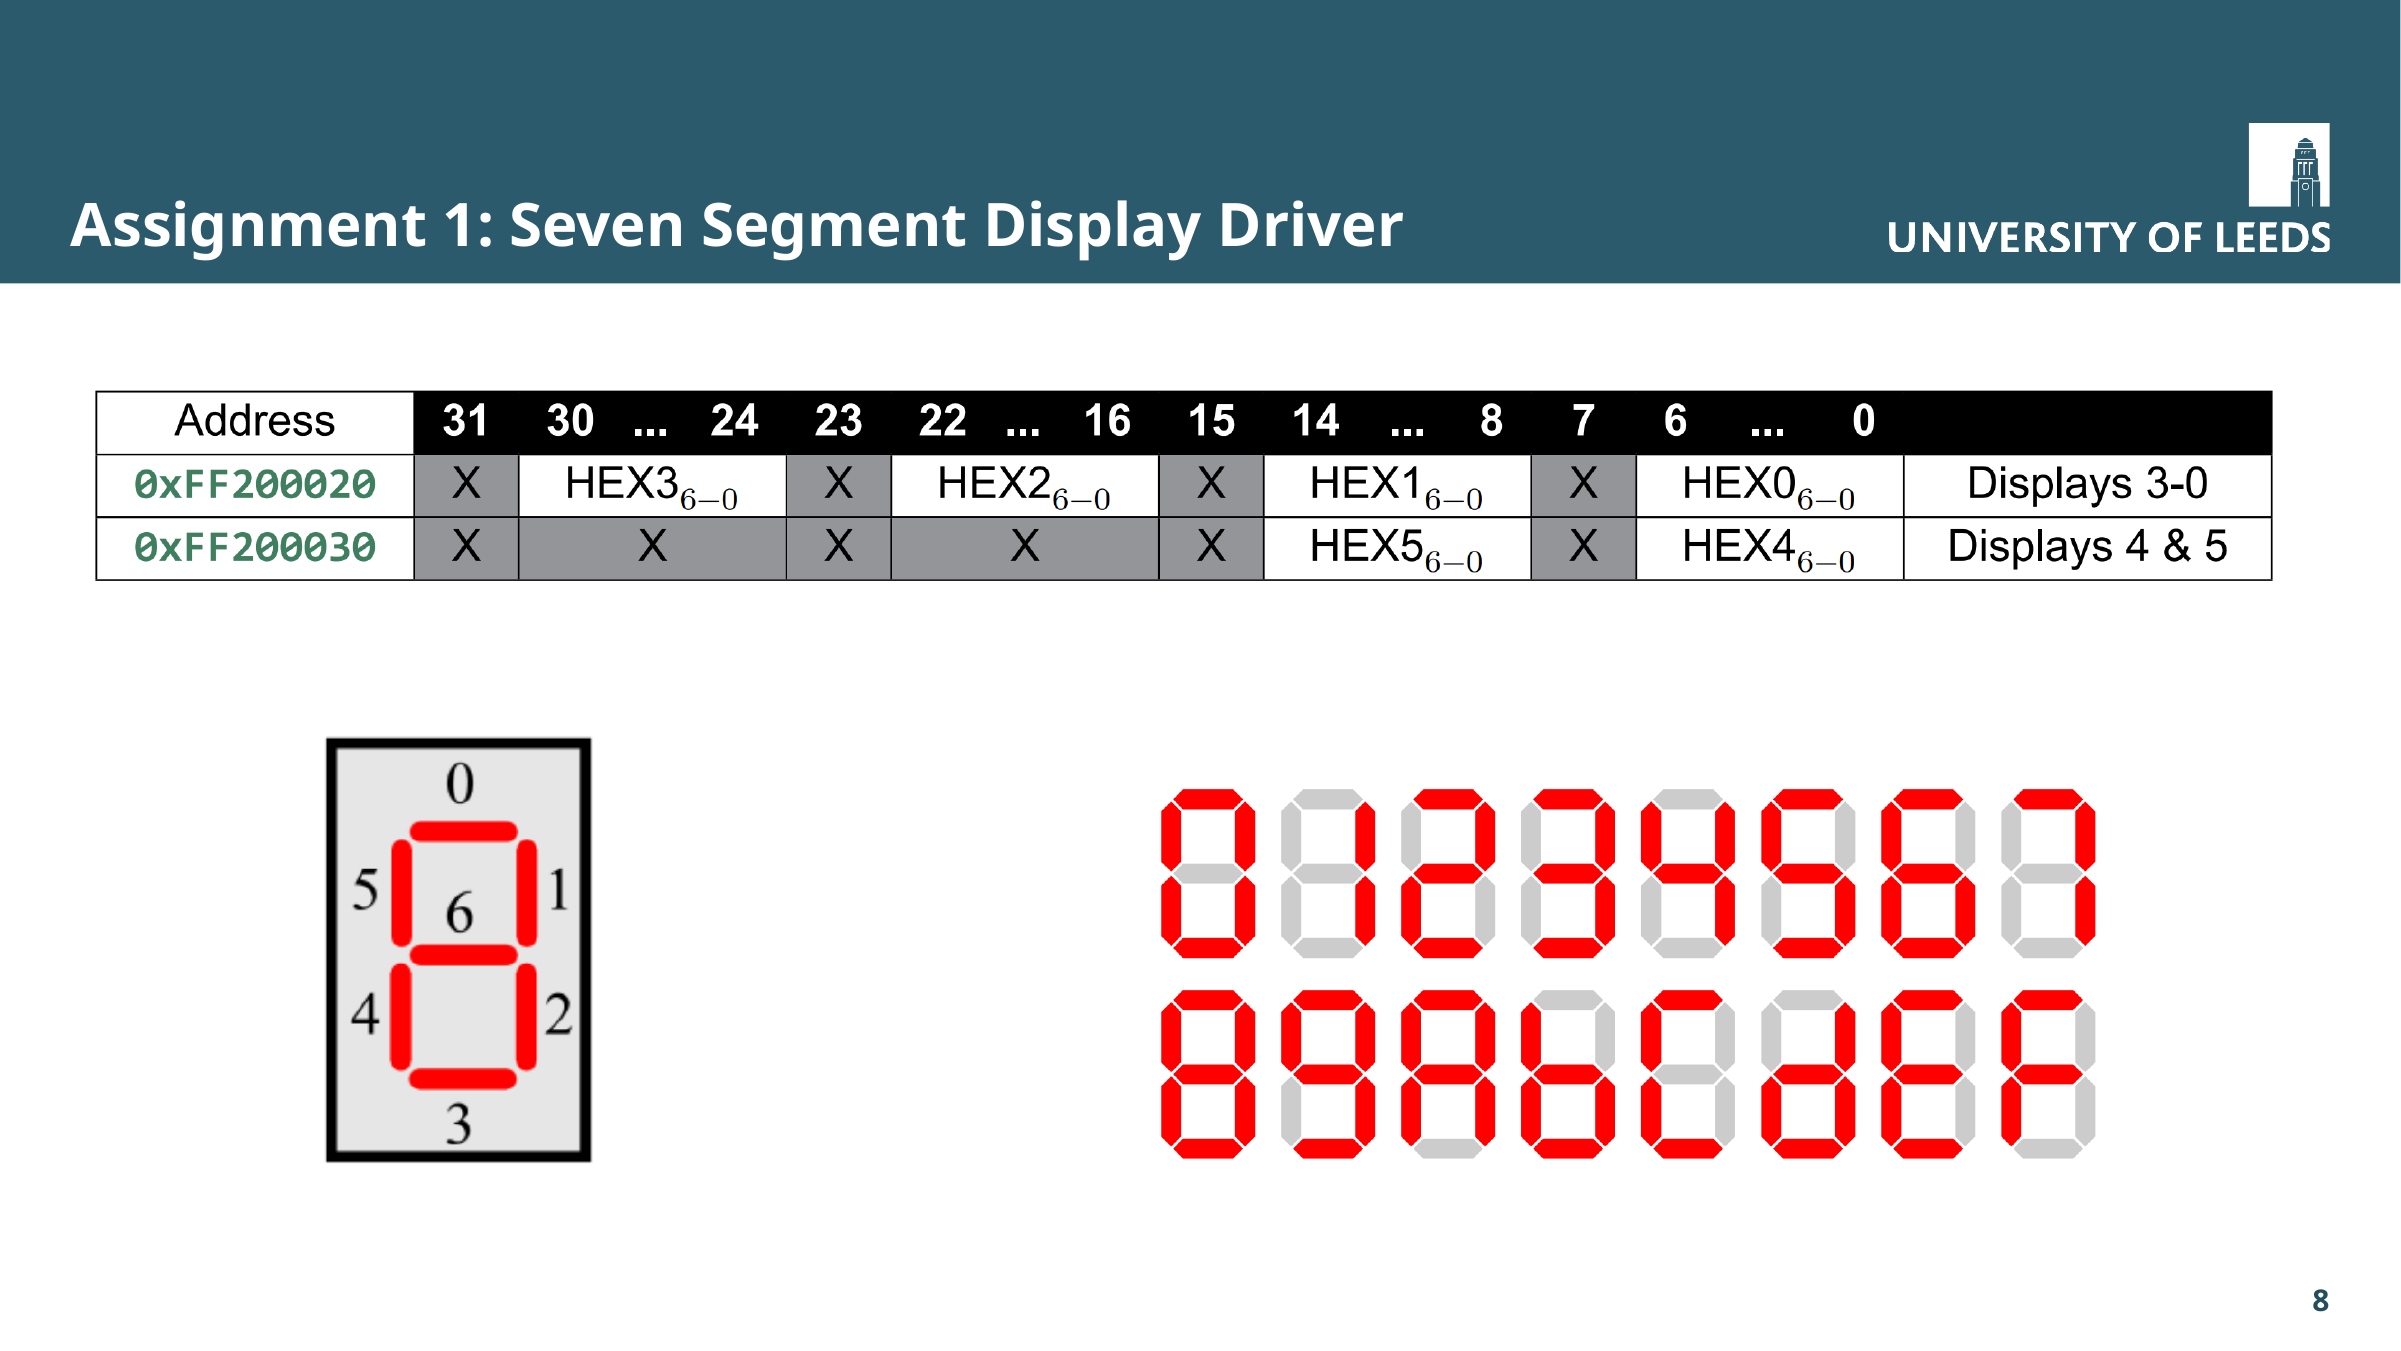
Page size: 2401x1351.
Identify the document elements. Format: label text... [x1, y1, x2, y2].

picture [1129, 768, 2114, 1172]
title Assignment 1: Seven Segment Display Driver [70, 81, 1806, 259]
picture [314, 726, 602, 1172]
picture [78, 377, 2298, 594]
